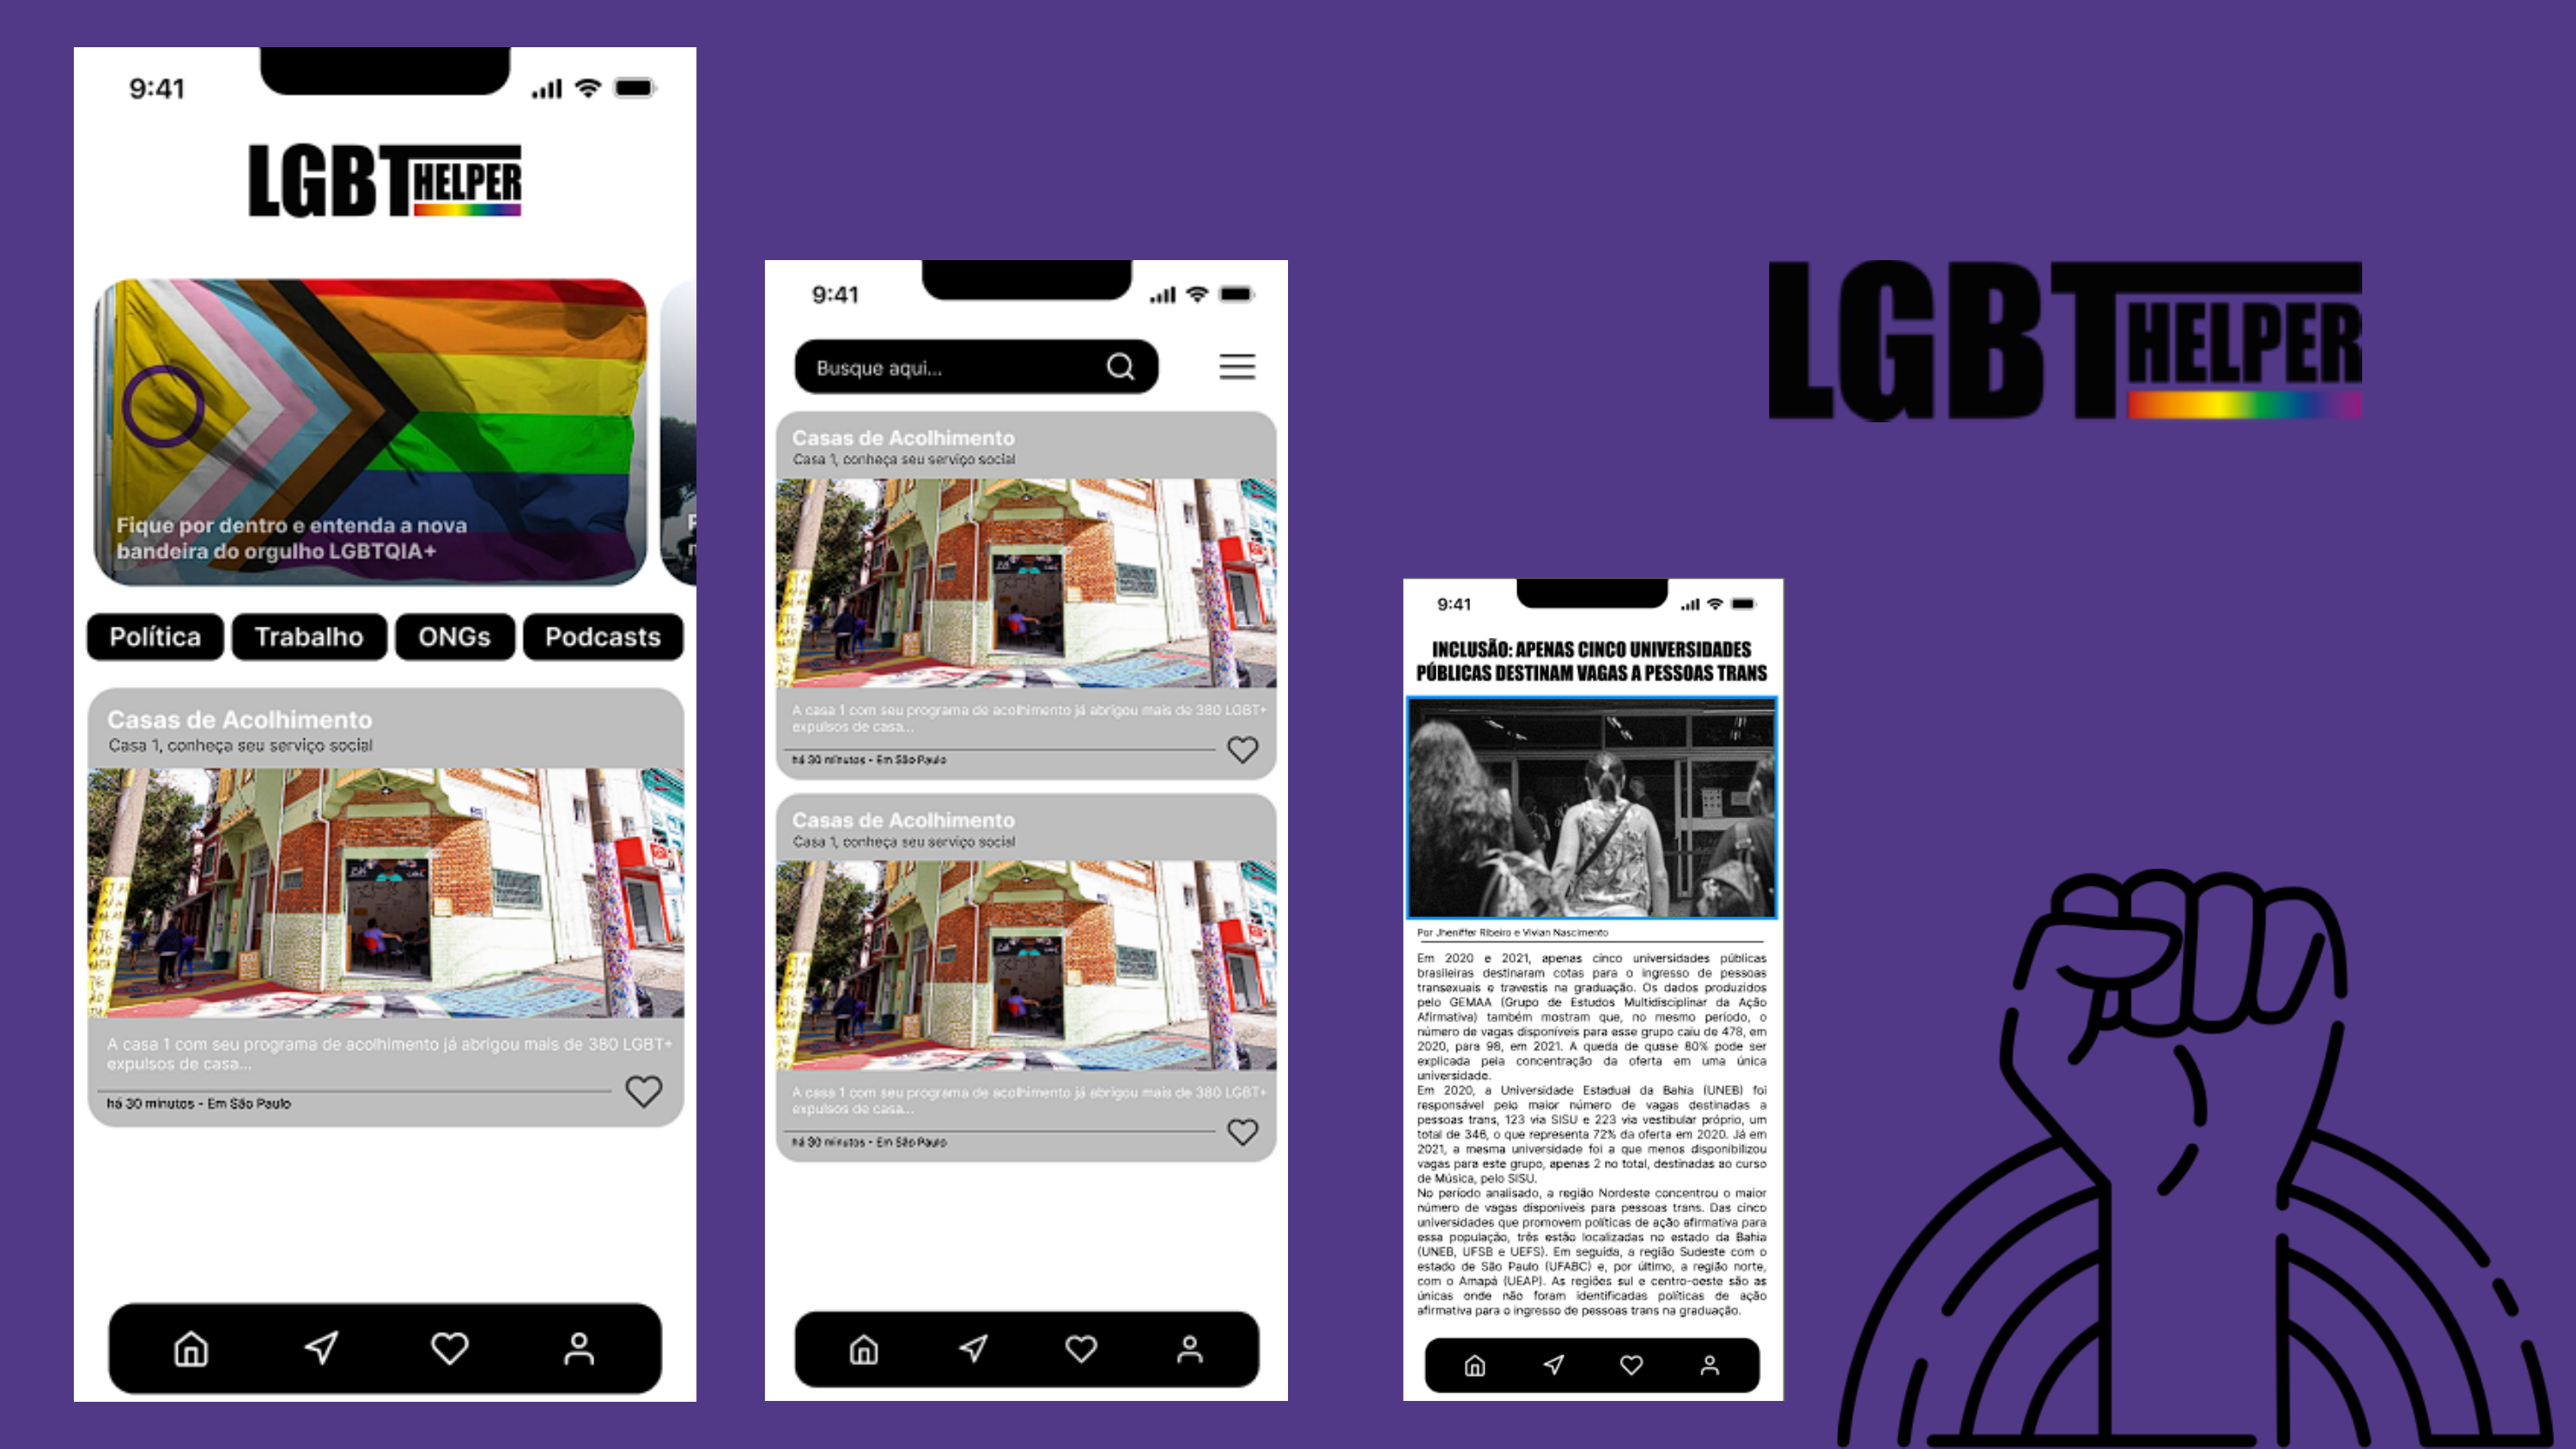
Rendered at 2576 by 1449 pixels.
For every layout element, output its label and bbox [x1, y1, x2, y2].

text_box [1837, 869, 2555, 1449]
text_box [1769, 260, 2362, 422]
text_box [764, 260, 1289, 1402]
text_box [74, 47, 697, 1402]
text_box [1403, 578, 1786, 1402]
